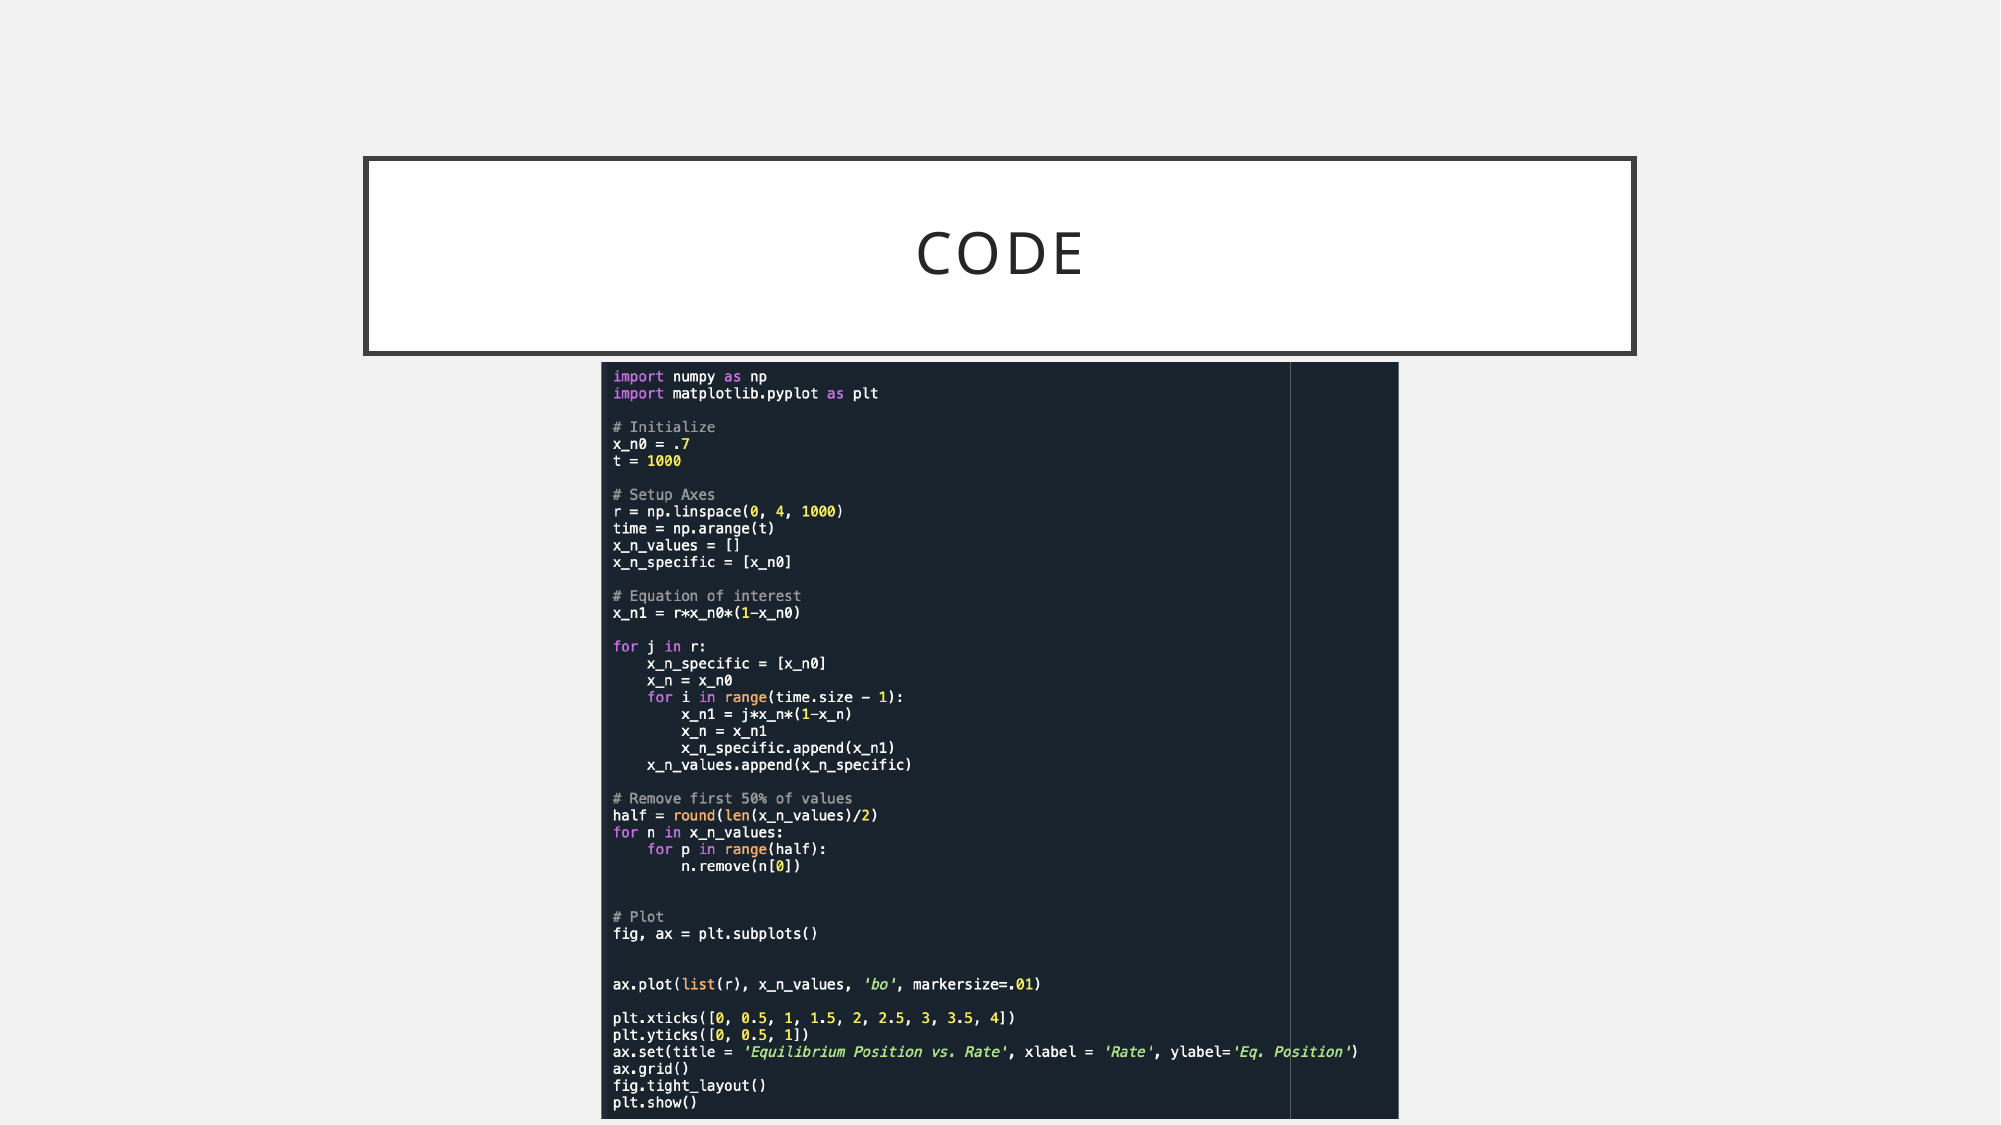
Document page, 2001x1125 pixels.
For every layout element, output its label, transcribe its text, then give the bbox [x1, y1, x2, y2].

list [601, 362, 1399, 1119]
title code [363, 156, 1637, 356]
